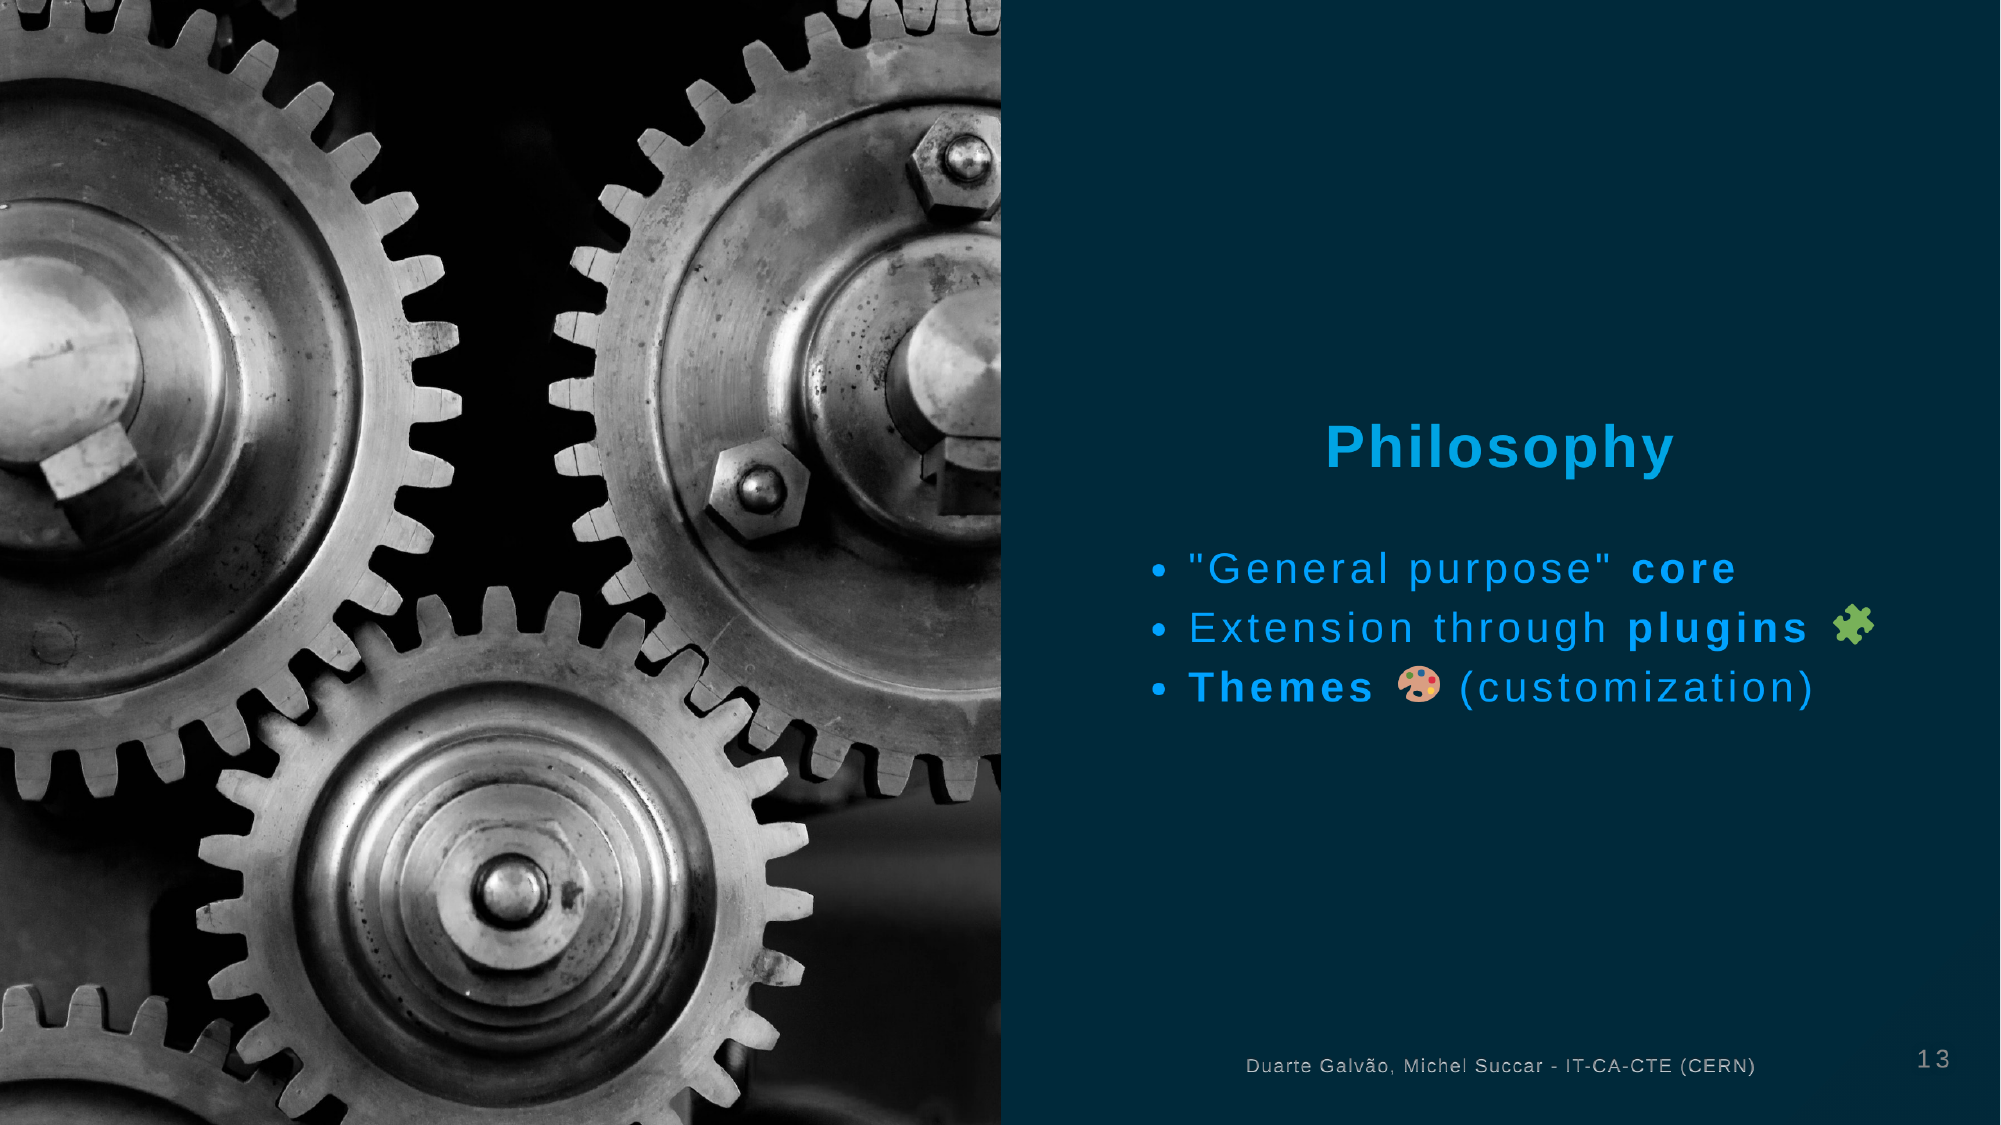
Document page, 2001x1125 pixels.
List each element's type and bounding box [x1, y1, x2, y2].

picture [1231, 680, 1241, 701]
picture [1288, 561, 1294, 582]
picture [1647, 1058, 1656, 1071]
picture [1303, 680, 1312, 701]
picture [1193, 614, 1214, 641]
picture [1469, 561, 1473, 582]
picture [1514, 623, 1518, 640]
picture [1282, 680, 1287, 701]
picture [1678, 621, 1689, 641]
picture [1275, 1061, 1282, 1071]
picture [1662, 613, 1666, 641]
picture [1560, 675, 1568, 701]
picture [1720, 1058, 1728, 1071]
picture [1714, 561, 1733, 582]
picture [1267, 623, 1285, 640]
picture [1252, 680, 1271, 701]
picture [1323, 680, 1342, 701]
picture [1419, 562, 1430, 582]
picture [1690, 1058, 1699, 1063]
picture [1222, 554, 1235, 560]
picture [1438, 616, 1442, 641]
picture [1834, 605, 1873, 644]
picture [1248, 1058, 1257, 1071]
picture [1713, 675, 1721, 701]
picture [1548, 570, 1559, 579]
picture [1611, 1059, 1618, 1068]
picture [1227, 569, 1237, 580]
picture [1321, 1063, 1332, 1072]
picture [1659, 680, 1675, 701]
picture [1765, 620, 1774, 641]
picture [1781, 680, 1790, 701]
picture [1758, 681, 1763, 700]
picture [1480, 681, 1485, 699]
picture [0, 0, 1000, 1125]
picture [1515, 562, 1520, 581]
picture [1500, 623, 1506, 641]
picture [1358, 562, 1372, 582]
picture [1324, 621, 1329, 630]
picture [1304, 620, 1312, 641]
picture [1441, 561, 1450, 582]
picture [1570, 621, 1574, 647]
picture [1401, 620, 1409, 641]
picture [1756, 621, 1761, 641]
picture [1462, 620, 1470, 641]
picture [1919, 1050, 1929, 1067]
picture [1363, 623, 1367, 639]
picture [1634, 561, 1652, 582]
picture [1661, 1058, 1670, 1071]
picture [1525, 1061, 1532, 1072]
picture [1153, 565, 1164, 576]
picture [1638, 620, 1650, 642]
picture [1686, 690, 1694, 701]
picture [1379, 1061, 1386, 1072]
picture [1223, 672, 1228, 701]
picture [1691, 681, 1706, 701]
picture [1353, 571, 1362, 582]
picture [1614, 680, 1622, 701]
picture [1577, 681, 1582, 700]
picture [1227, 626, 1234, 637]
picture [1289, 680, 1300, 701]
picture [1302, 1061, 1310, 1069]
picture [1691, 621, 1696, 641]
picture [1451, 1061, 1459, 1072]
picture [1529, 562, 1533, 580]
picture [1631, 621, 1637, 650]
picture [1694, 561, 1699, 582]
picture [1491, 1063, 1498, 1072]
picture [1154, 624, 1164, 635]
picture [1377, 623, 1381, 640]
picture [1251, 617, 1255, 641]
picture [1690, 1068, 1700, 1072]
picture [1367, 1058, 1374, 1072]
picture [1542, 621, 1546, 641]
picture [1508, 680, 1516, 701]
picture [1153, 684, 1164, 694]
picture [1535, 681, 1546, 691]
picture [1557, 620, 1565, 641]
picture [1494, 561, 1505, 582]
picture [1337, 1061, 1345, 1072]
picture [1190, 673, 1213, 701]
picture [1249, 562, 1267, 579]
picture [1352, 680, 1370, 701]
picture [1745, 684, 1750, 700]
picture [1462, 677, 1467, 705]
picture [1569, 562, 1588, 582]
picture [1627, 680, 1635, 701]
picture [1594, 620, 1602, 641]
picture [1412, 561, 1416, 590]
picture [1786, 620, 1804, 641]
picture [1477, 1061, 1486, 1072]
picture [1705, 1058, 1714, 1071]
picture [1662, 561, 1683, 582]
picture [1709, 621, 1727, 650]
picture [1211, 555, 1232, 582]
picture [1399, 666, 1439, 701]
picture [1520, 680, 1524, 701]
picture [1708, 620, 1719, 641]
picture [1805, 677, 1809, 704]
picture [1735, 1058, 1739, 1071]
picture [1305, 562, 1323, 582]
